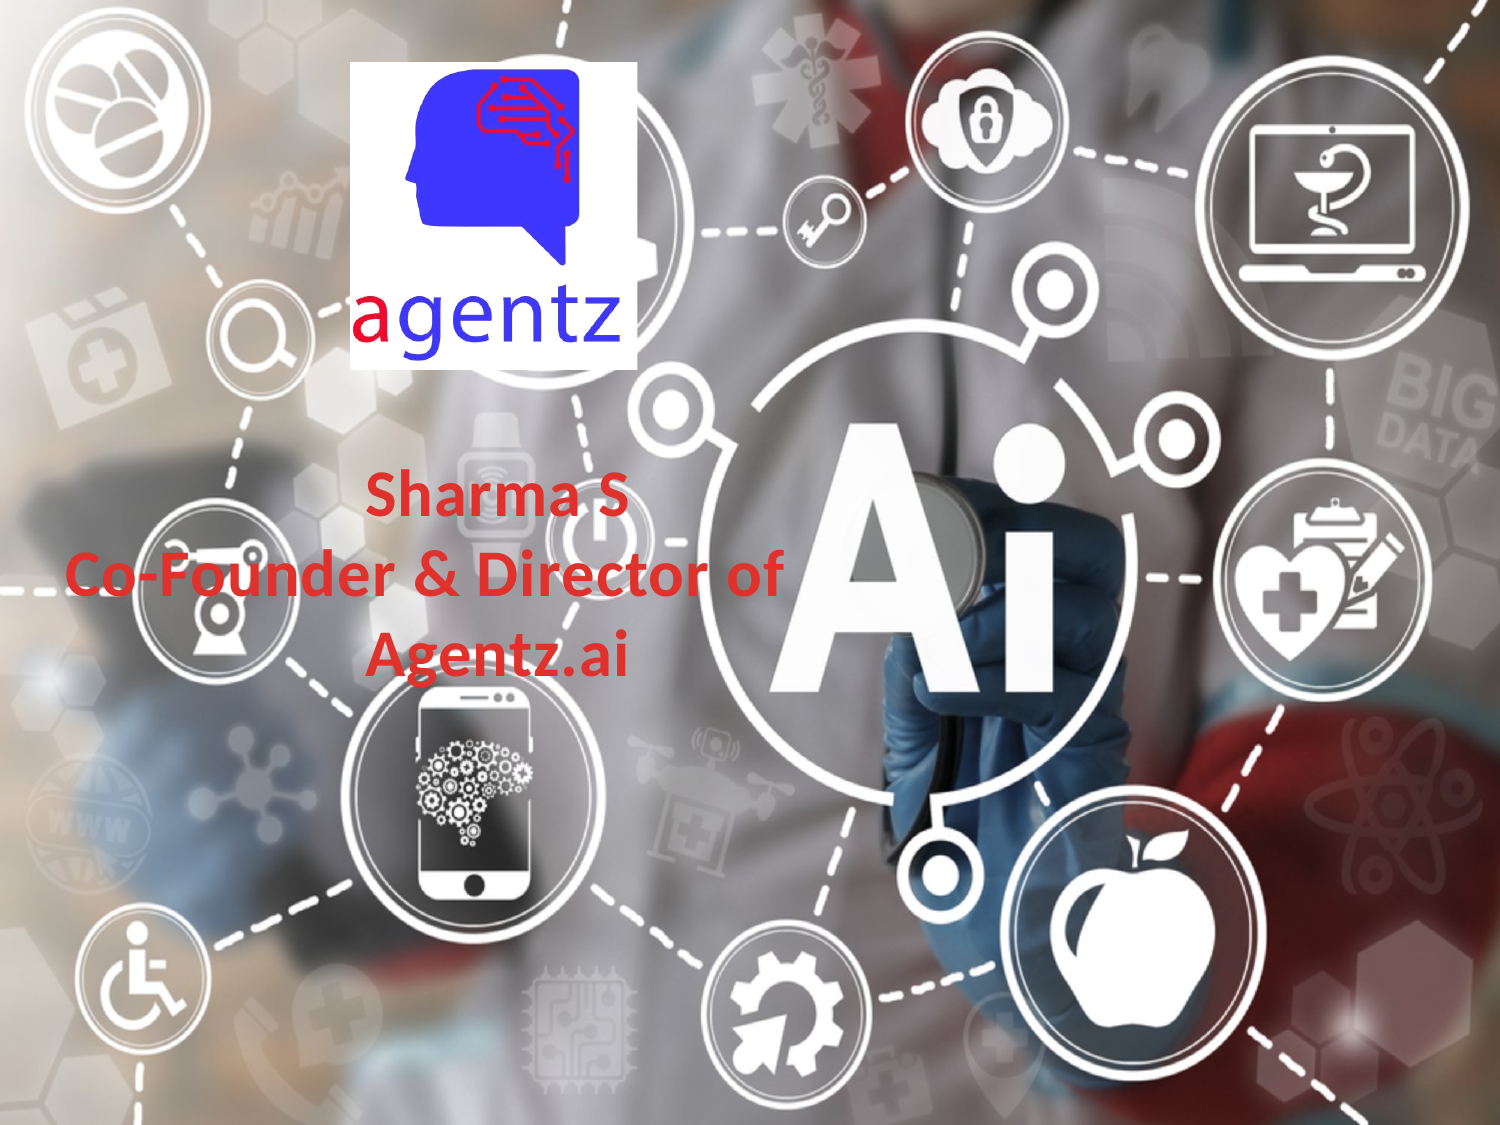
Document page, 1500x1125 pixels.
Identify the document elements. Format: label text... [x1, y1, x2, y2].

picture [0, 0, 1500, 1125]
text_box Sharma S Co-Founder & Director of Agentz.ai [50, 442, 913, 698]
